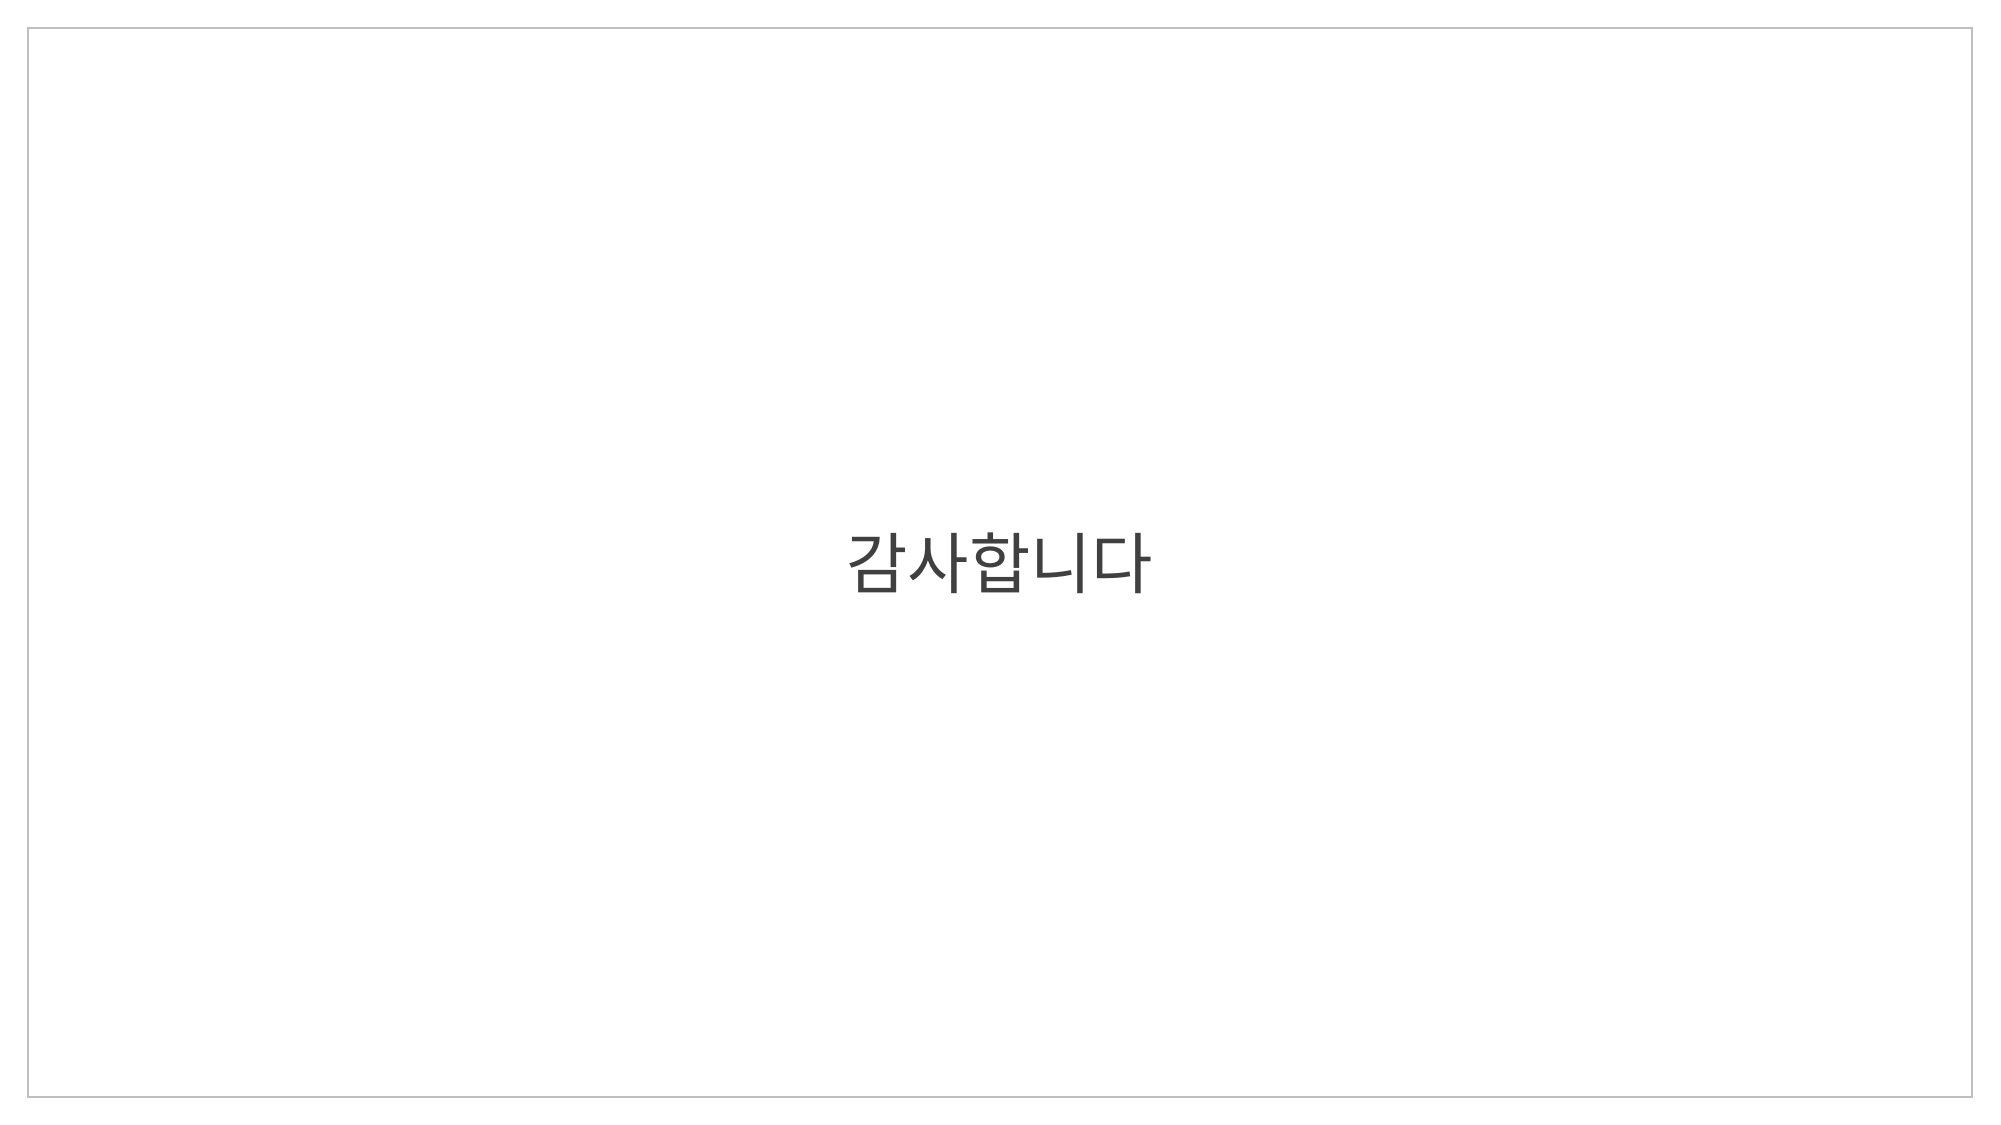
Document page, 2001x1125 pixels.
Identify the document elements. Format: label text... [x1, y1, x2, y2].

text_box 감사합니다 [748, 514, 1252, 610]
text_box [27, 27, 1973, 1098]
